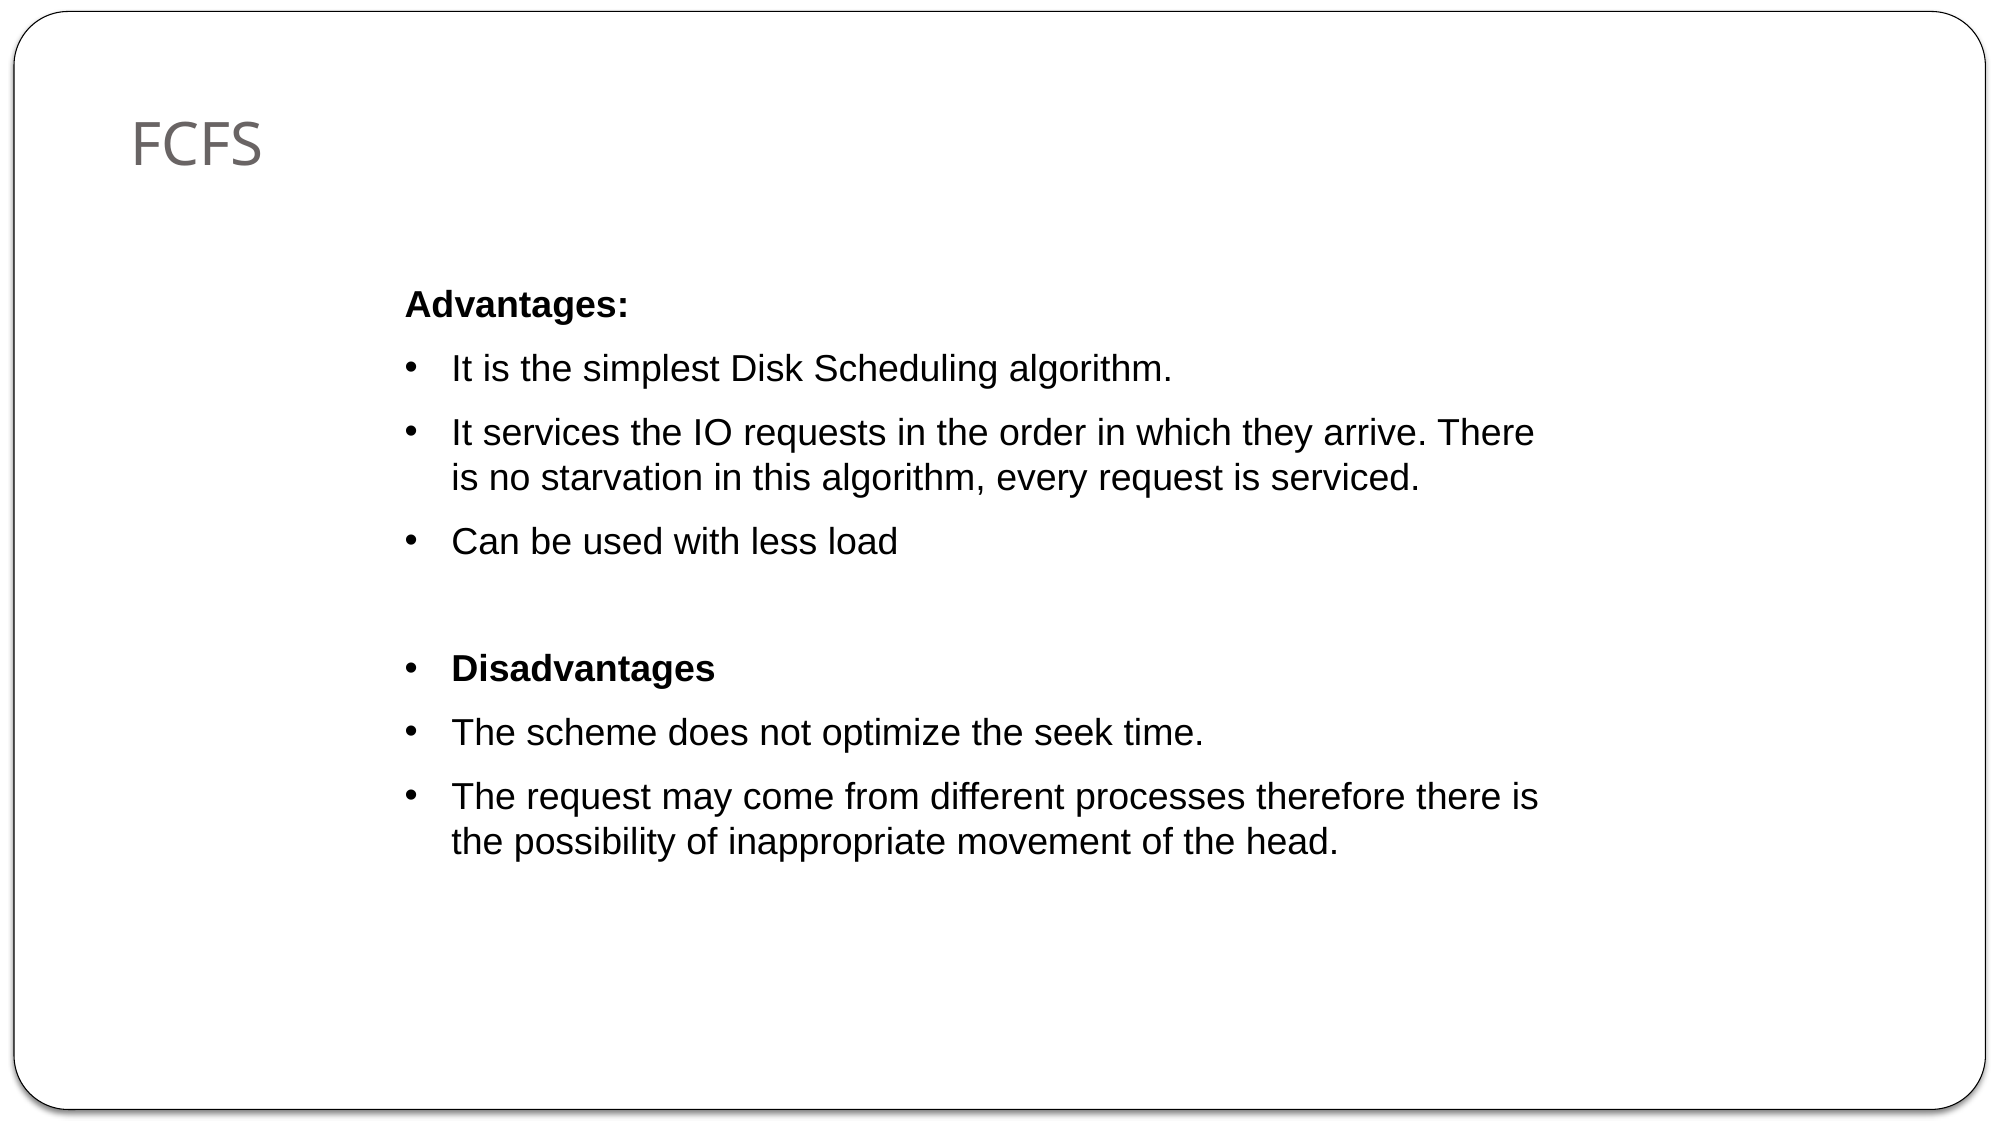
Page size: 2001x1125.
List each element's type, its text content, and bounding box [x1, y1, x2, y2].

text_box Advantages: It is the simplest Disk Scheduling algorithm. It services the IO requests in the order in which they arrive. There is no starvation in this algorithm, every request is serviced. Can be used with less load Disadvantages The scheme does not optimize the seek time. The request may come from different processes therefore there is the possibility of inappropriate movement of the head. [389, 273, 1569, 934]
title FCFS [115, 98, 1256, 193]
